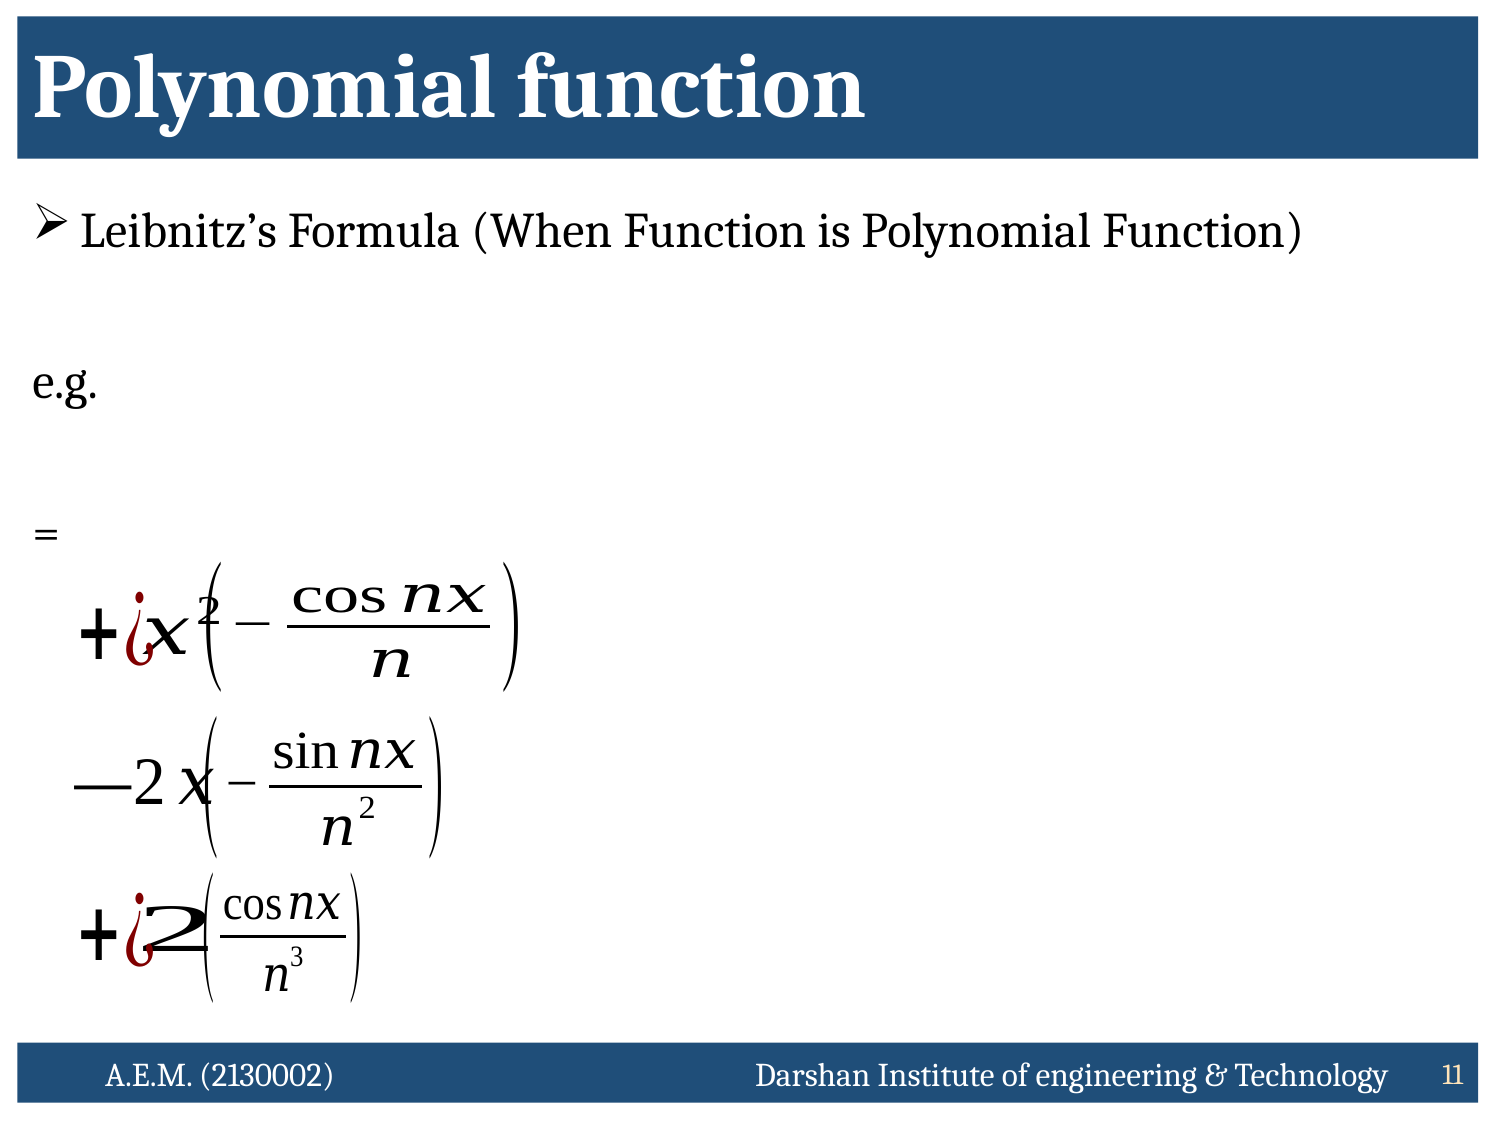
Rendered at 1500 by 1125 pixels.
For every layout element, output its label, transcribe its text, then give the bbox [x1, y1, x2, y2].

footer A.E.M. (2130002) Darshan Institute of engineering & Technology [17, 1042, 1393, 1103]
title Polynomial function [17, 16, 1479, 159]
slide_number 11 [1393, 1042, 1479, 1103]
